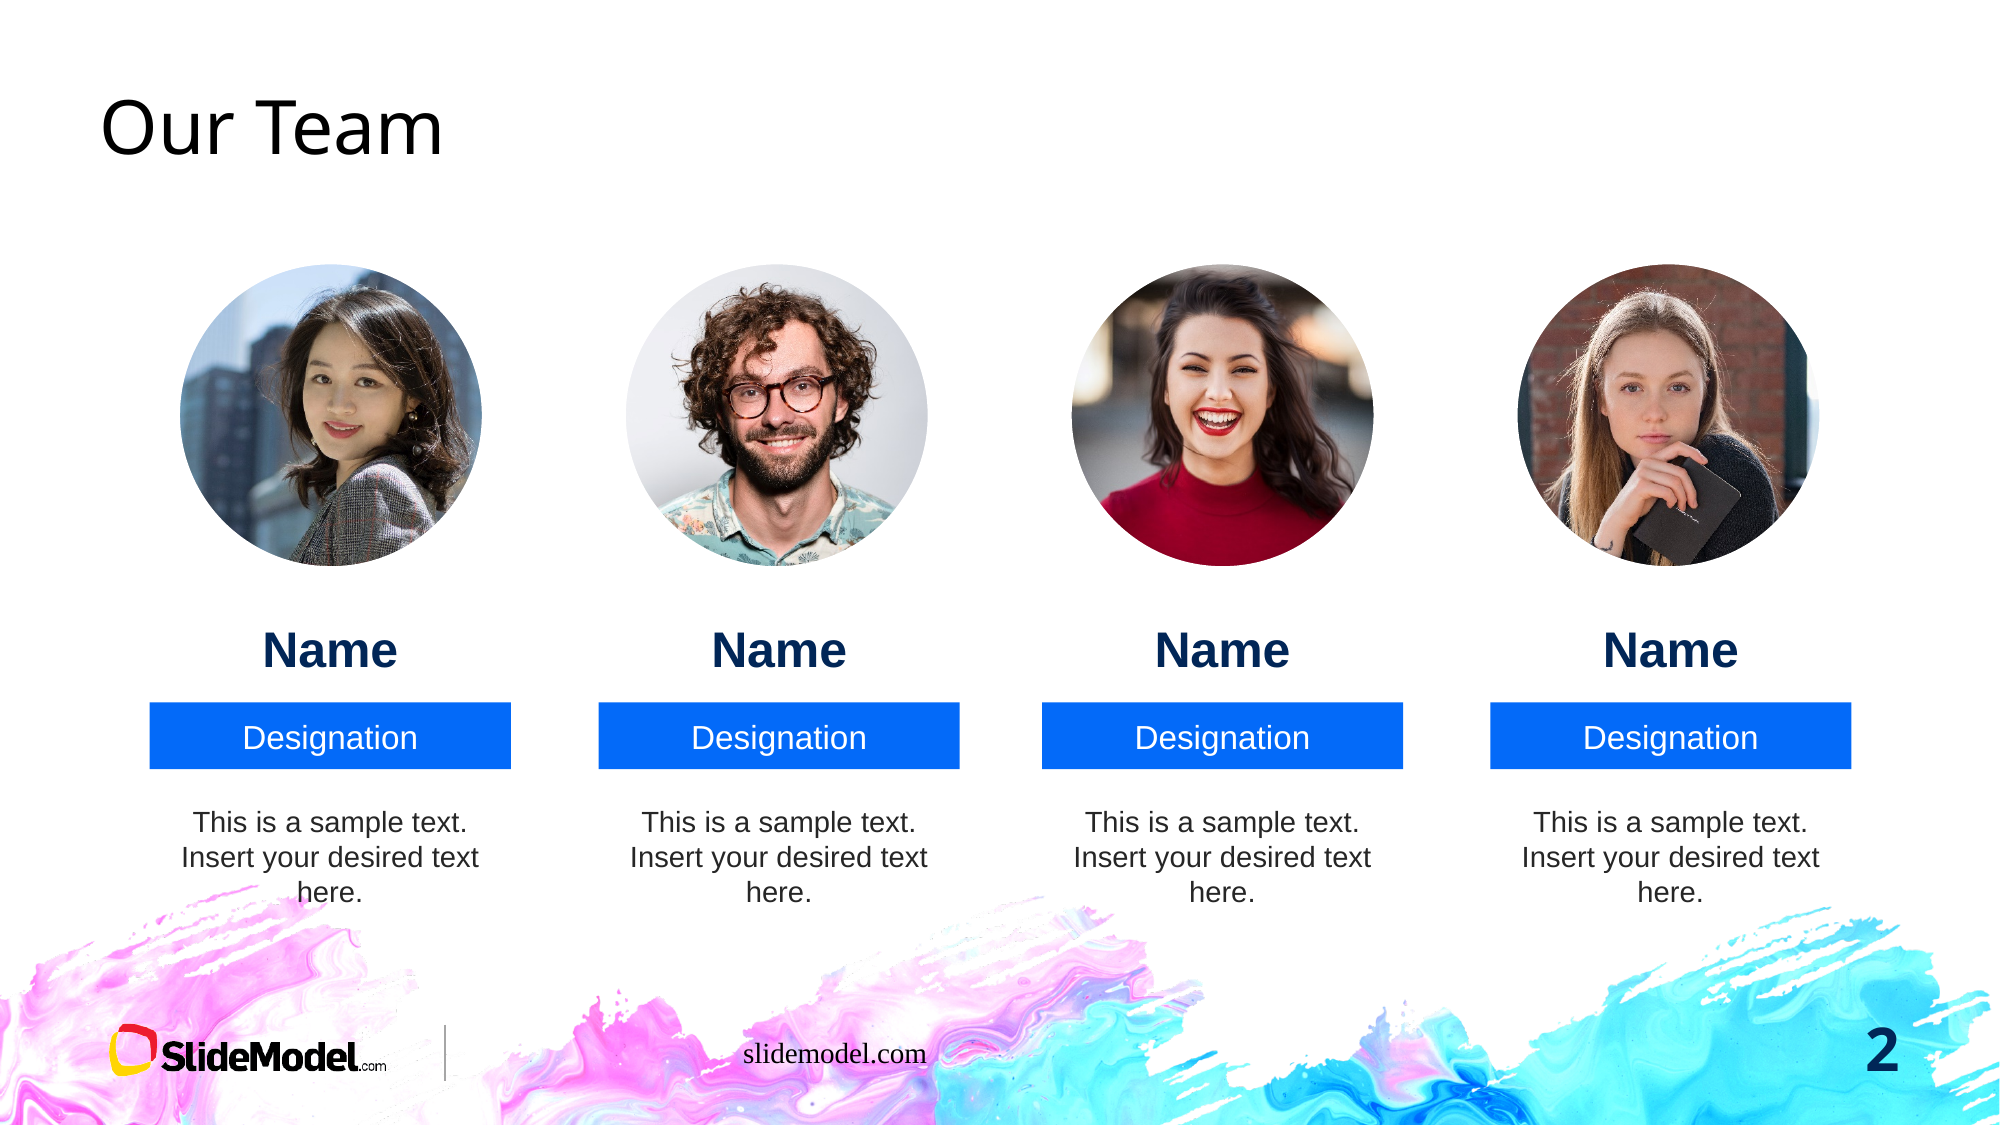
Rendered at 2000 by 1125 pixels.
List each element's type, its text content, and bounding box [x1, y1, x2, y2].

footer slidemodel.com [518, 1022, 1152, 1083]
picture [0, 811, 2000, 1125]
text_box Designation [598, 702, 960, 770]
picture [623, 261, 931, 569]
text_box This is a sample text. Insert your desired text here. [1042, 795, 1404, 916]
text_box Name [598, 609, 960, 685]
text_box Designation [149, 702, 511, 770]
slide_number 2 [1432, 1022, 1900, 1083]
title Our Team [99, 66, 1900, 183]
picture [1069, 261, 1377, 569]
text_box Name [1490, 609, 1852, 685]
text_box This is a sample text. Insert your desired text here. [1490, 795, 1852, 916]
text_box Designation [1490, 702, 1852, 770]
text_box This is a sample text. Insert your desired text here. [598, 795, 960, 916]
text_box Name [1042, 609, 1404, 685]
picture [177, 261, 485, 569]
text_box Designation [1042, 702, 1404, 770]
text_box This is a sample text. Insert your desired text here. [149, 795, 511, 916]
text_box Name [149, 609, 511, 685]
picture [1514, 261, 1822, 569]
